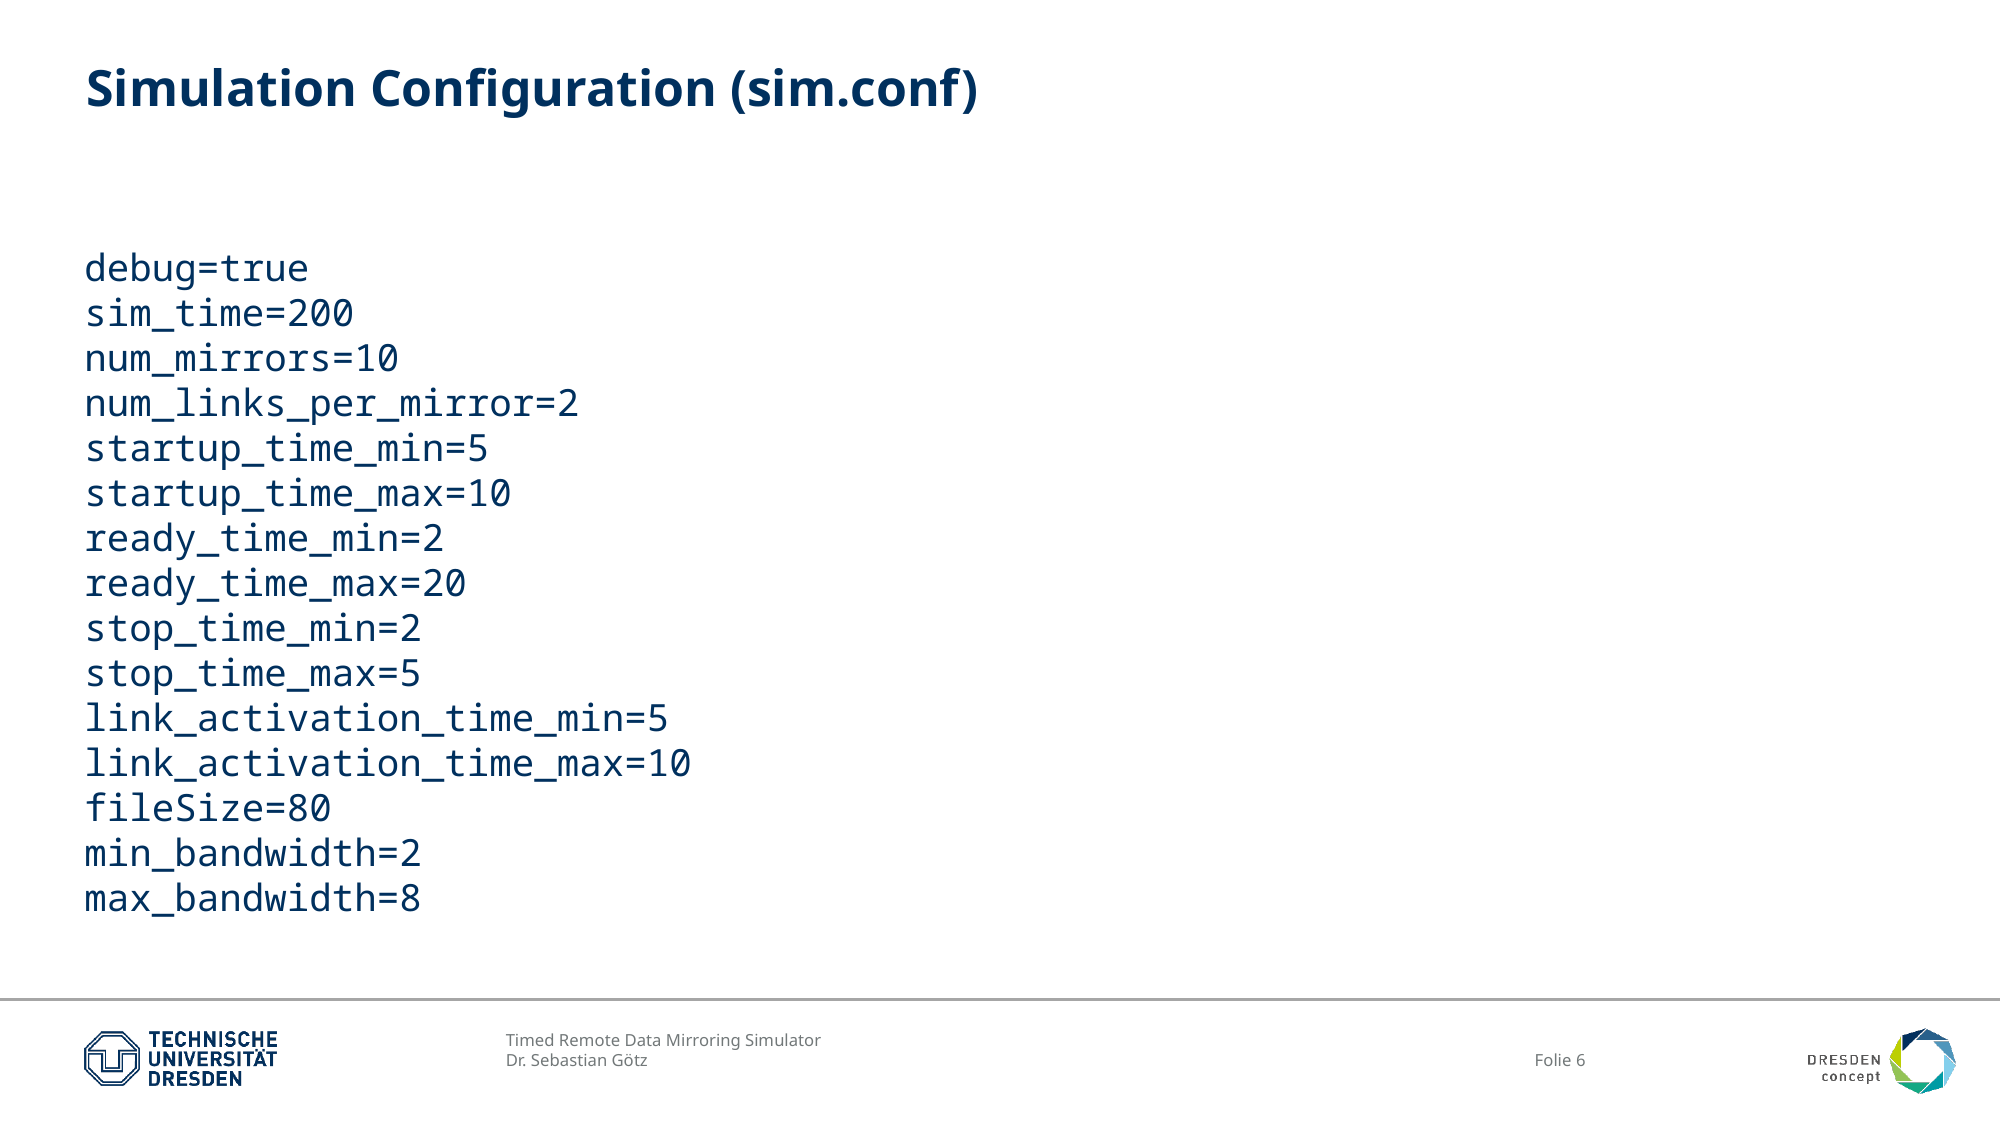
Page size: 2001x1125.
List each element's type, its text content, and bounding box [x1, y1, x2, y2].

picture [1808, 1028, 1956, 1094]
picture [84, 1031, 277, 1086]
list debug=true sim_time=200 num_mirrors=10 num_links_per_mirror=2 startup_time_min=5 startup_time_max=10 ready_time_min=2 ready_time_max=20 stop_time_min=2 stop_time_max=5 link_activation_time_min=5 link_activation_time_max=10 fileSize=80 min_bandwidth=2 max_bandwidth=8 [84, 243, 1916, 941]
title Simulation Configuration (sim.conf) [86, 56, 1916, 190]
